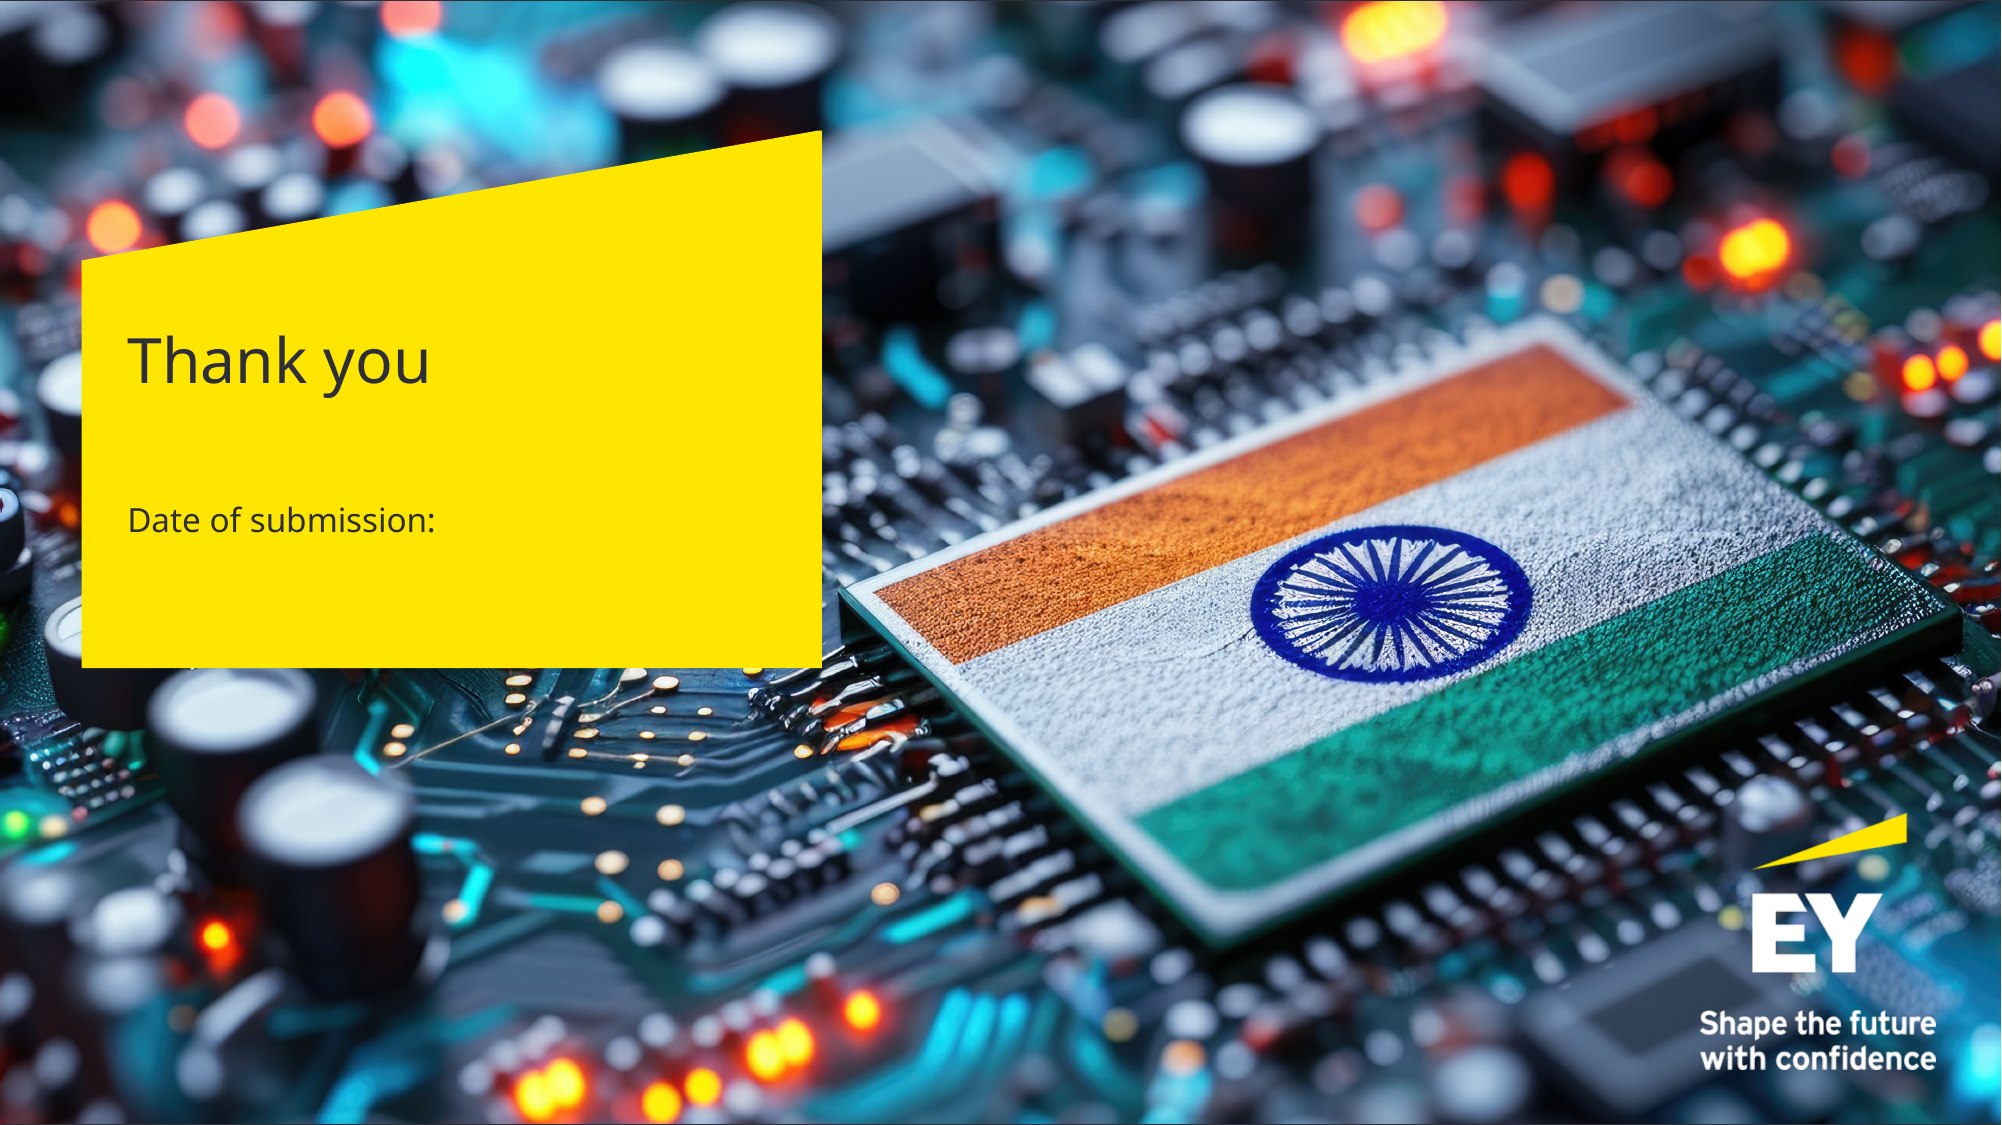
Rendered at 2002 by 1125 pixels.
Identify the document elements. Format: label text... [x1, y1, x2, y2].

picture [343, 1078, 350, 1087]
picture [0, 1, 2001, 1124]
subtitle Date of submission: [127, 499, 838, 672]
title Thank you [127, 320, 821, 482]
